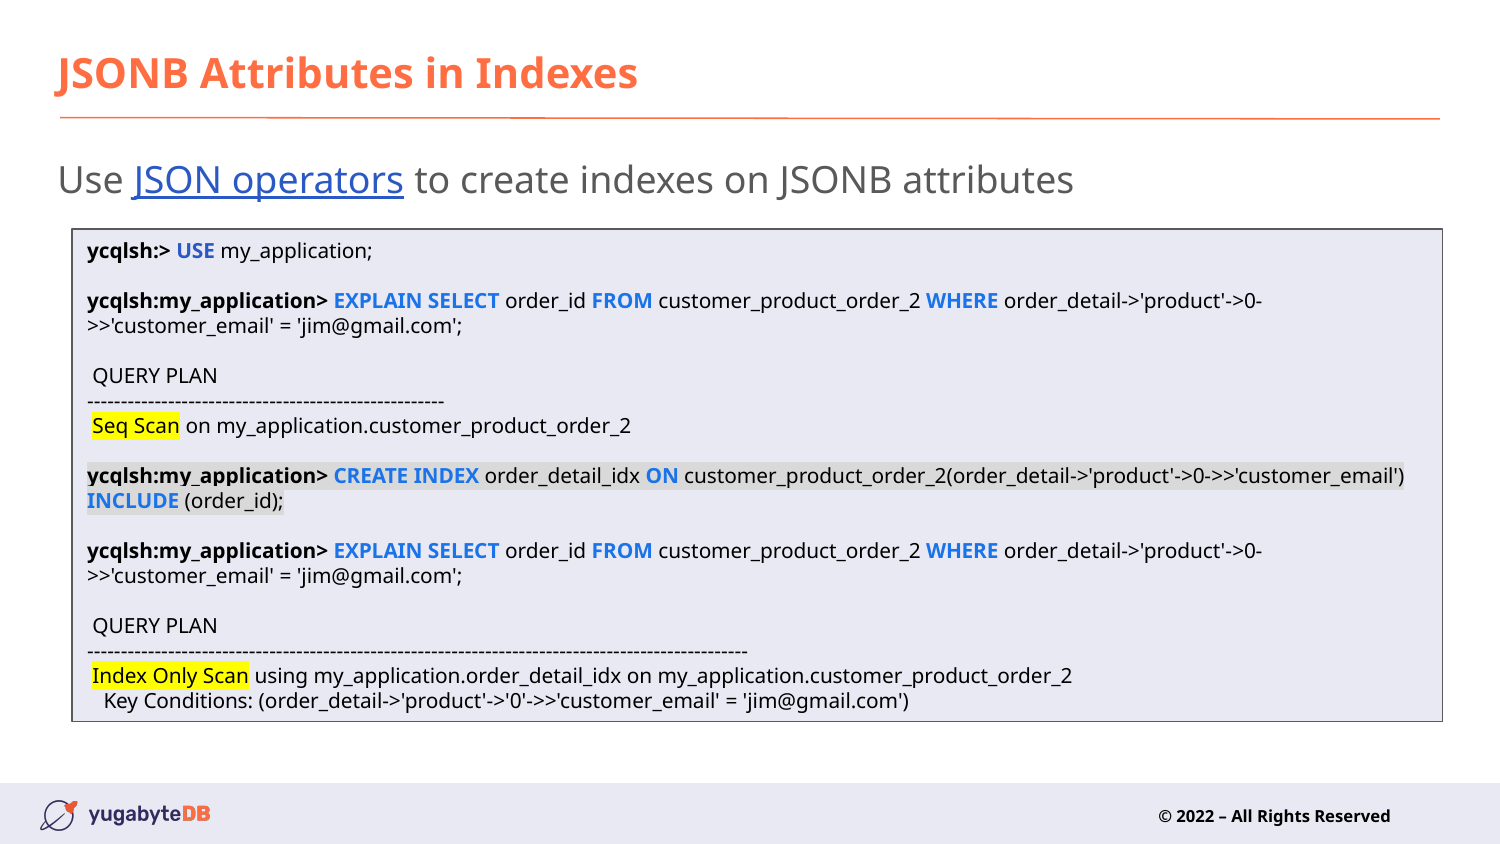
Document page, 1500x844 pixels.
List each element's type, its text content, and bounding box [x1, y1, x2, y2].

title JSONB Attributes in Indexes [42, 31, 1458, 110]
text_box Use JSON operators to create indexes on JSONB attributes [42, 140, 1458, 222]
picture [40, 800, 212, 831]
text_box ycqlsh:> USE my_application; ycqlsh:my_application> EXPLAIN SELECT order_id FROM customer_product_order_2 WHERE order_detail->'product'->0->>'customer_email' = 'jim@gmail.com'; QUERY PLAN ----------------------------------------------------- Seq Scan on my_application.customer_product_order_2 ycqlsh:my_application> CREATE INDEX order_detail_idx ON customer_product_order_2(order_detail->'product'->0->>'customer_email') INCLUDE (order_id); ycqlsh:my_application> EXPLAIN SELECT order_id FROM customer_product_order_2 WHERE order_detail->'product'->0->>'customer_email' = 'jim@gmail.com'; QUERY PLAN -------------------------------------------------------------------------------------------------- Index Only Scan using my_application.order_detail_idx on my_application.customer_product_order_2 Key Conditions: (order_detail->'product'->'0'->>'customer_email' = 'jim@gmail.com') [72, 229, 1443, 722]
